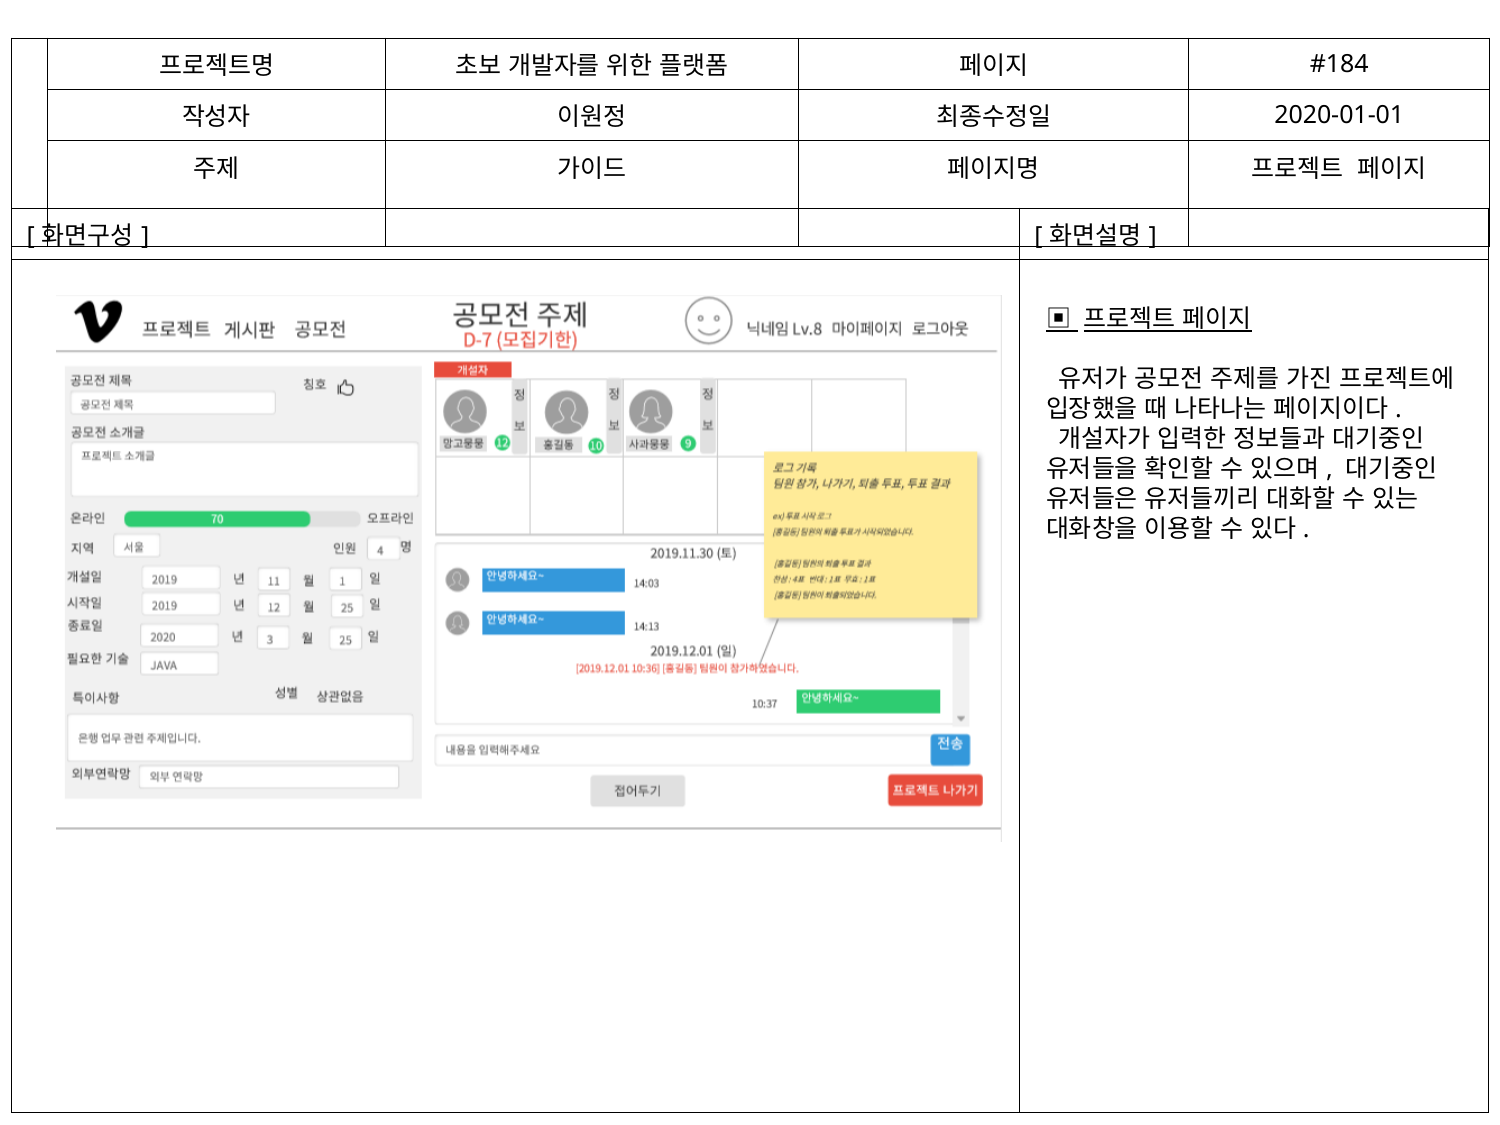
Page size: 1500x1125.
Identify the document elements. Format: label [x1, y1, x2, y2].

picture [56, 295, 1002, 842]
table_cell [12, 260, 1019, 1112]
table_cell [48, 141, 385, 208]
table_cell [48, 90, 385, 140]
table_cell [386, 141, 798, 208]
table_header [386, 39, 798, 89]
table_header [799, 39, 1188, 89]
table_header [48, 39, 385, 89]
table_cell [386, 90, 798, 140]
table_header [12, 209, 1019, 259]
table_header [1189, 39, 1489, 89]
table_cell [799, 141, 1188, 208]
table_header [1020, 209, 1488, 259]
table_cell [1189, 141, 1489, 208]
table_cell [1189, 90, 1489, 140]
text_box [1031, 295, 1477, 550]
table_header [12, 39, 47, 208]
table_cell [799, 90, 1188, 140]
table_cell [1020, 260, 1488, 1112]
